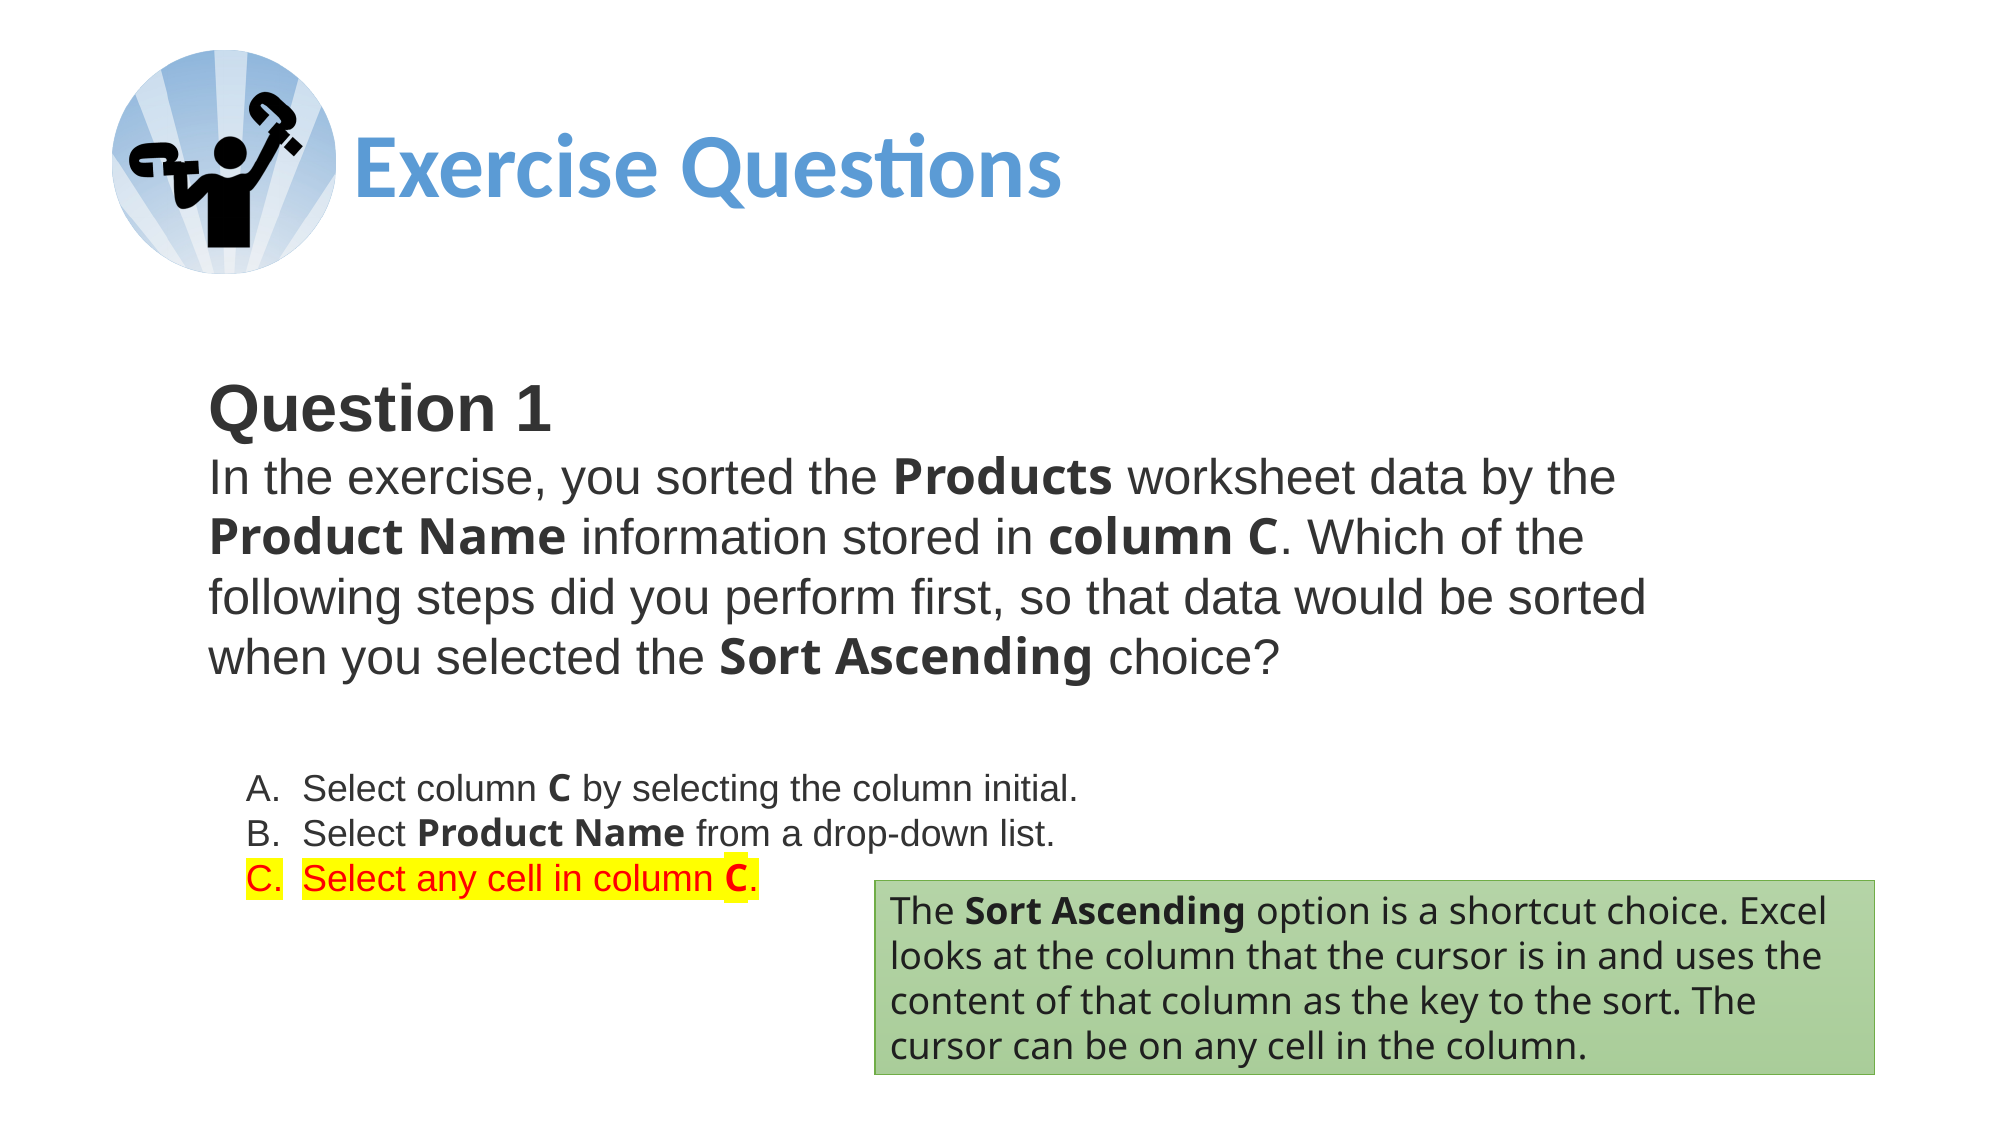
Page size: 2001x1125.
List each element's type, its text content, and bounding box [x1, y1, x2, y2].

text_box The Sort Ascending option is a shortcut choice. Excel looks at the column that the cursor is in and uses the content of that column as the key to the sort. The cursor can be on any cell in the column. [874, 880, 1875, 1075]
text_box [112, 50, 1082, 274]
text_box Question 1 In the exercise, you sorted the Products worksheet data by the Product Name information stored in column C. Which of the following steps did you perform first, so that data would be sorted when you selected the Sort Ascending choice? Select column C by selecting the column initial. Select Product Name from a drop-down list. Select any cell in column C. [193, 360, 1673, 907]
